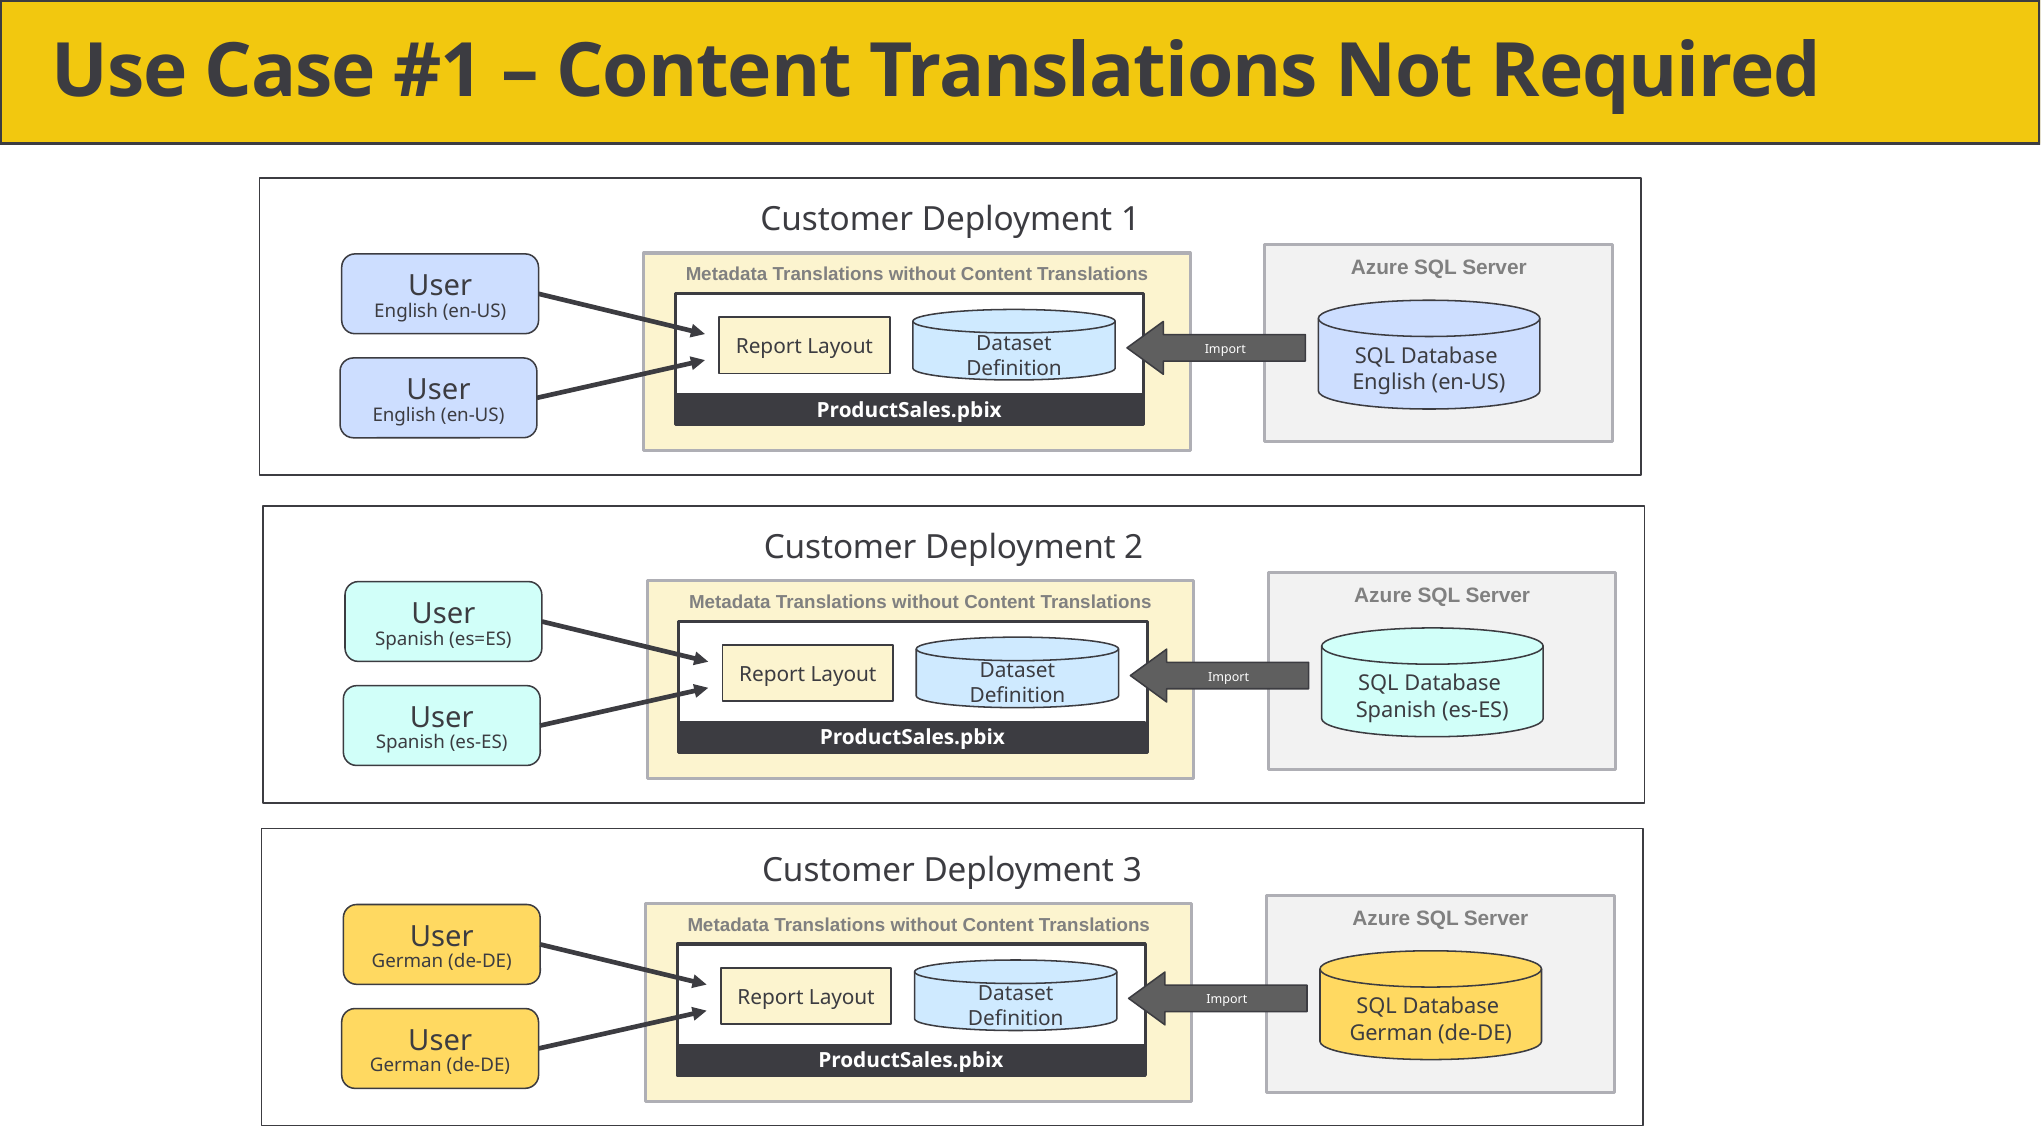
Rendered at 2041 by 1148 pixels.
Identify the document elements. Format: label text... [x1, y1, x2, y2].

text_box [259, 177, 1645, 1126]
title Use Case #1 – Content Translations Not Required [51, 31, 1988, 113]
